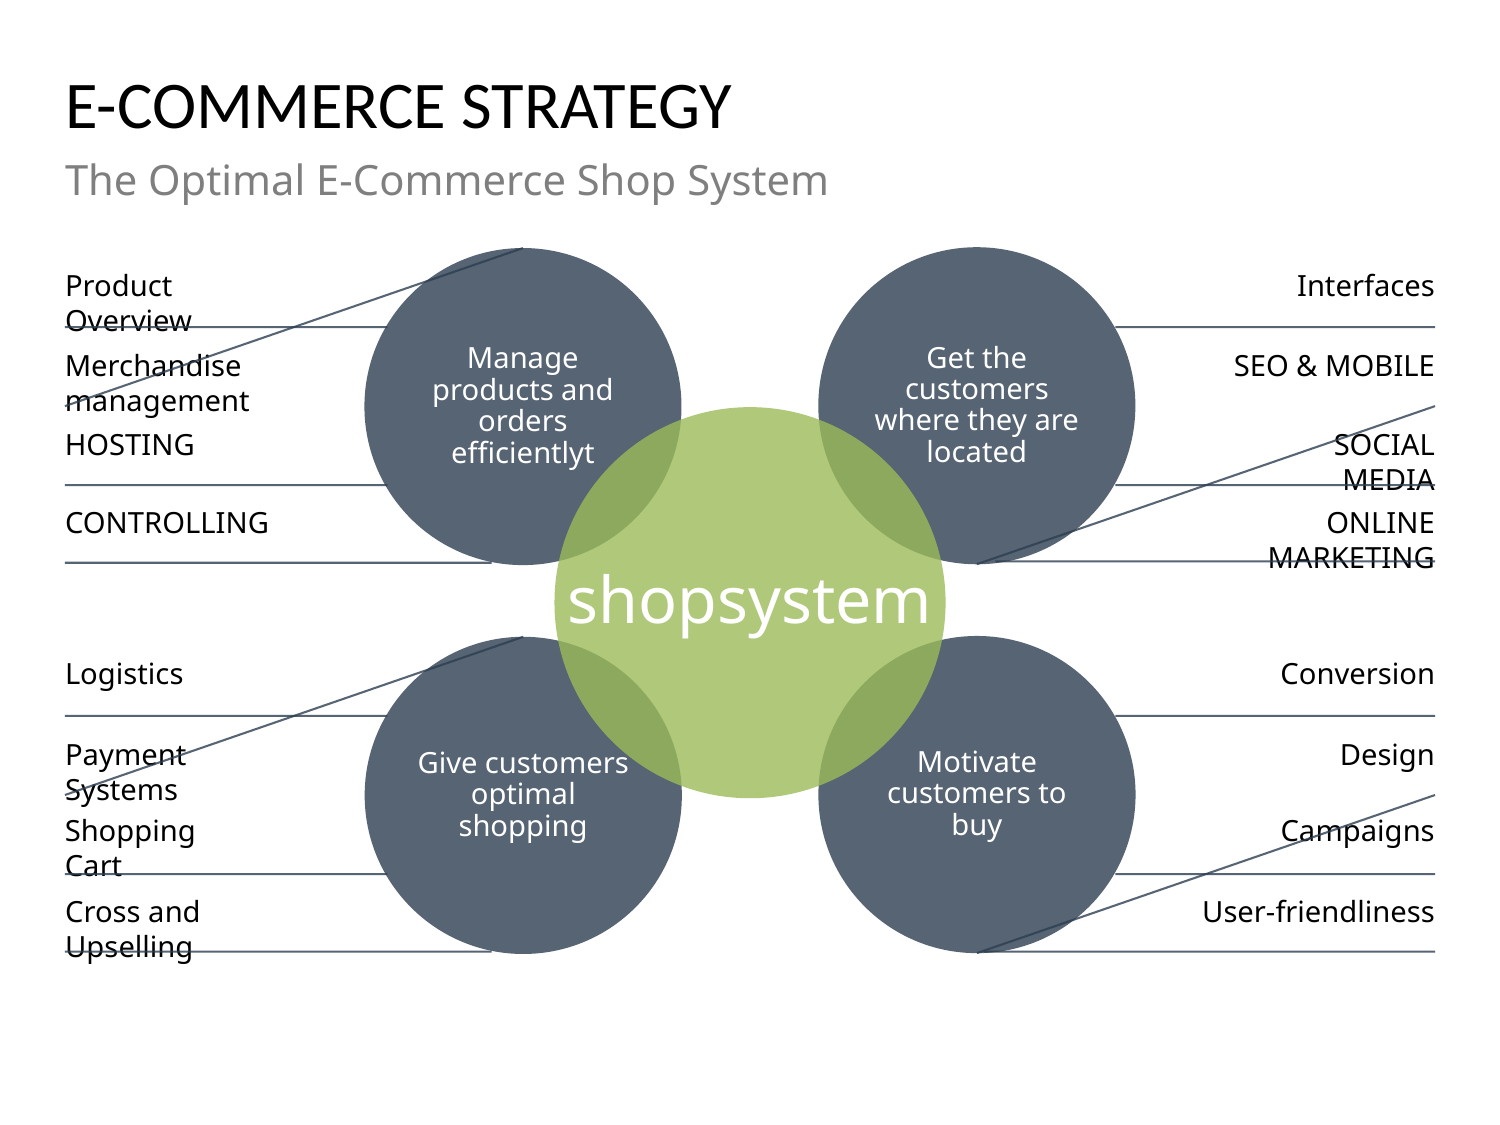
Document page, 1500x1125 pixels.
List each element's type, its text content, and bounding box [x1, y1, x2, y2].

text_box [64, 655, 492, 953]
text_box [994, 266, 1436, 565]
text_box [64, 266, 492, 565]
list The Optimal E-Commerce Shop System [64, 159, 1435, 248]
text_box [983, 655, 1436, 953]
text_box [364, 246, 1136, 955]
title E-COMMERCE STRATEGY [64, 70, 1435, 159]
